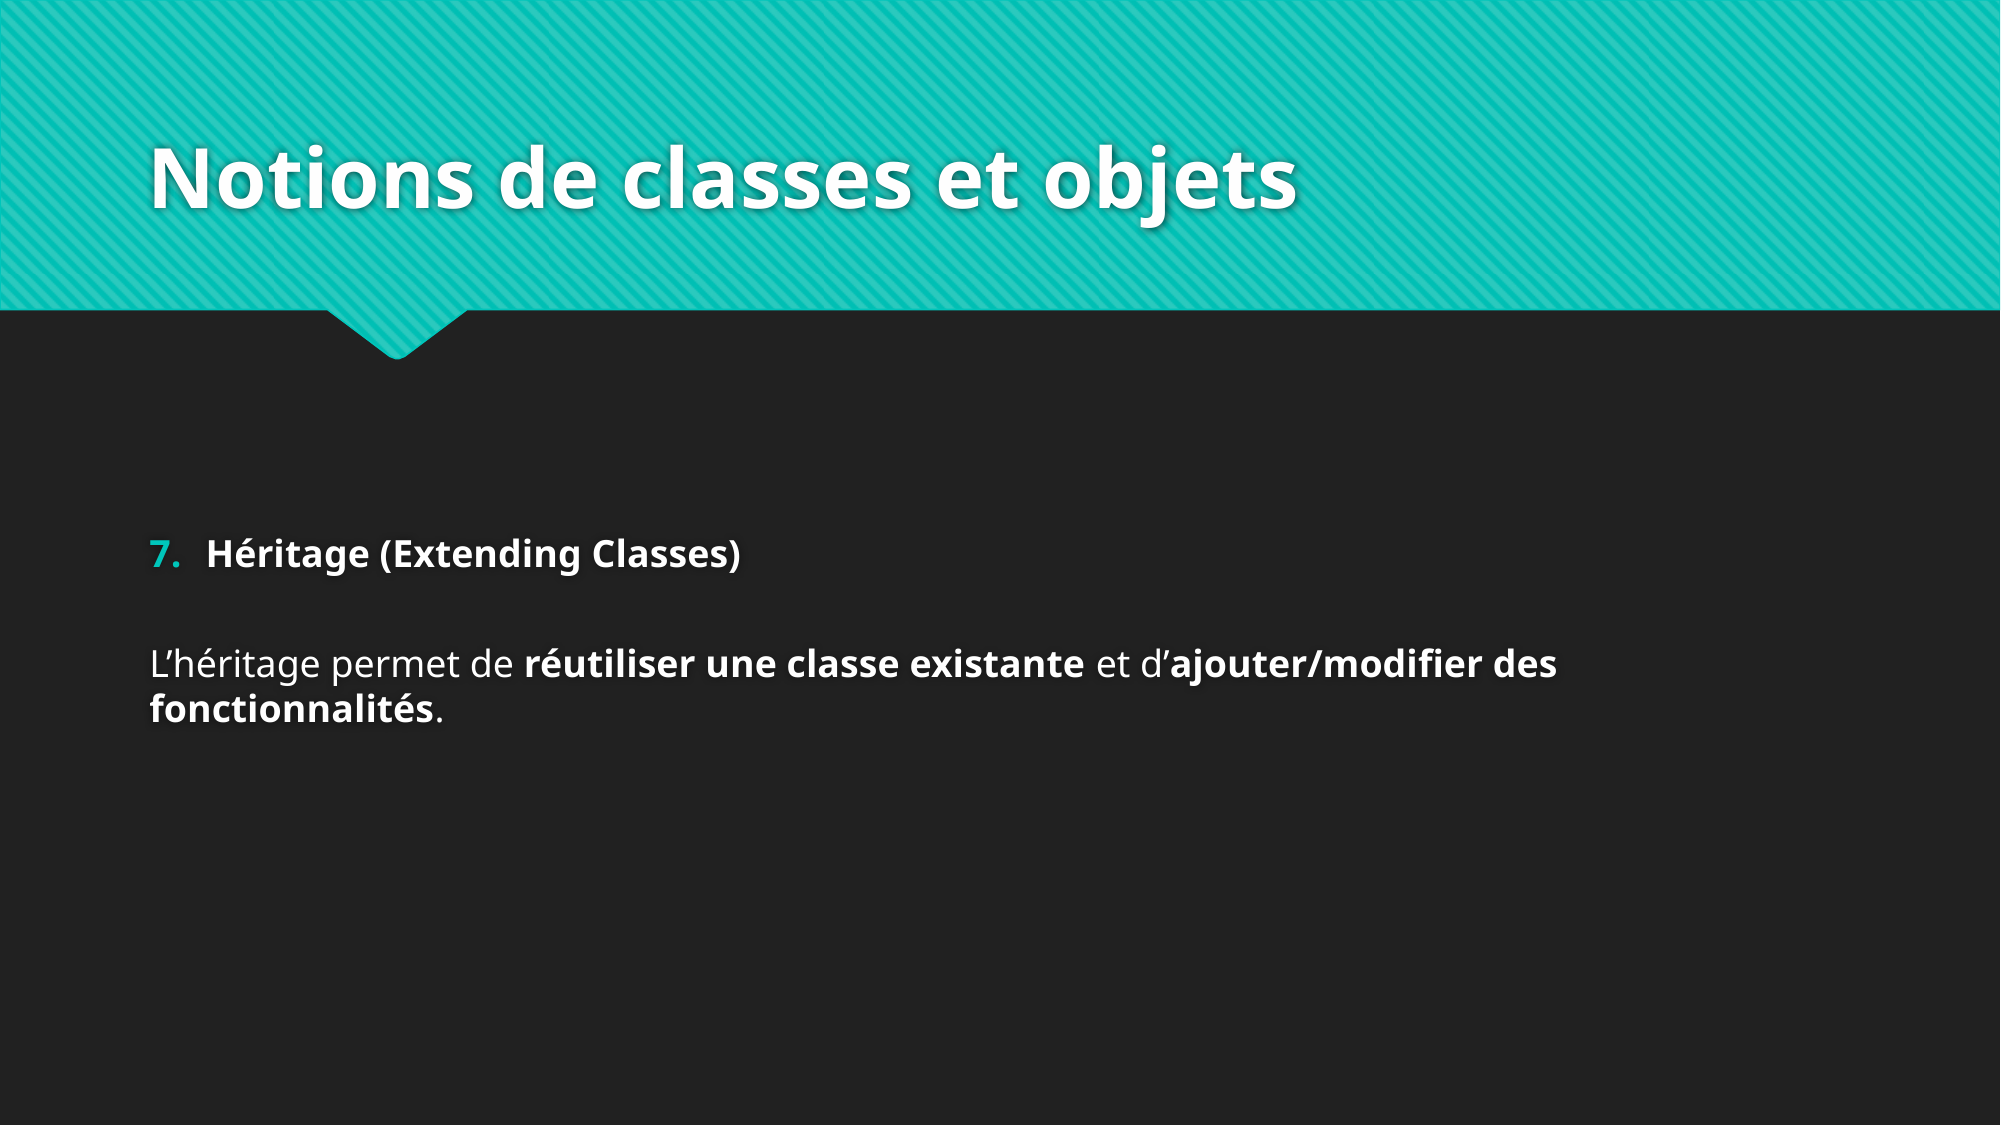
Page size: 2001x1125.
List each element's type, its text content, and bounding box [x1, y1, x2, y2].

title Notions de classes et objets [132, 73, 1868, 233]
list Héritage (Extending Classes) L’héritage permet de réutiliser une classe existante et d’ajouter/modifier des fonctionnalités. [134, 364, 1866, 962]
